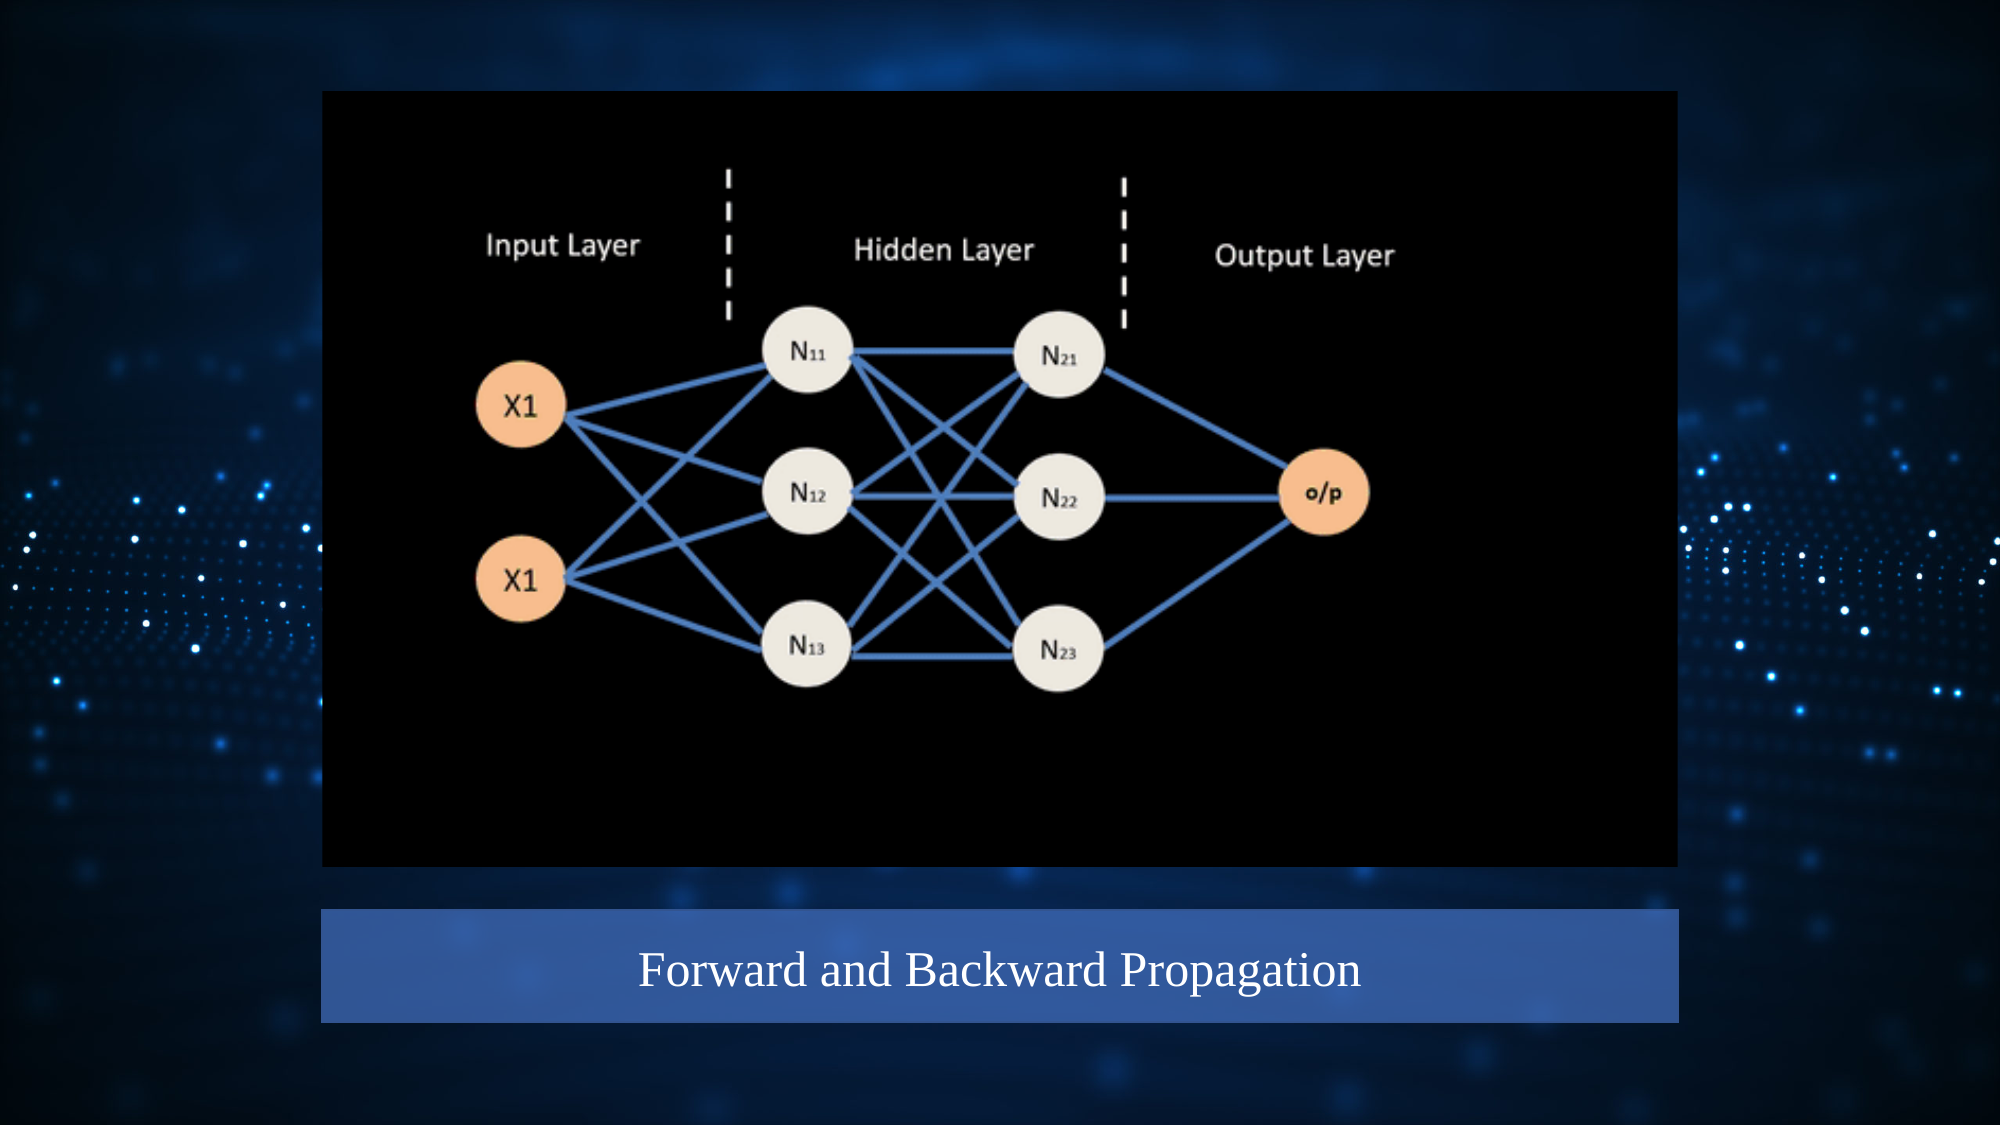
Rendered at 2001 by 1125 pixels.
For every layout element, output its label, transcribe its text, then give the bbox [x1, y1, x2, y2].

text_box Forward and Backward Propagation [321, 909, 1679, 1023]
picture [0, 0, 2000, 1125]
